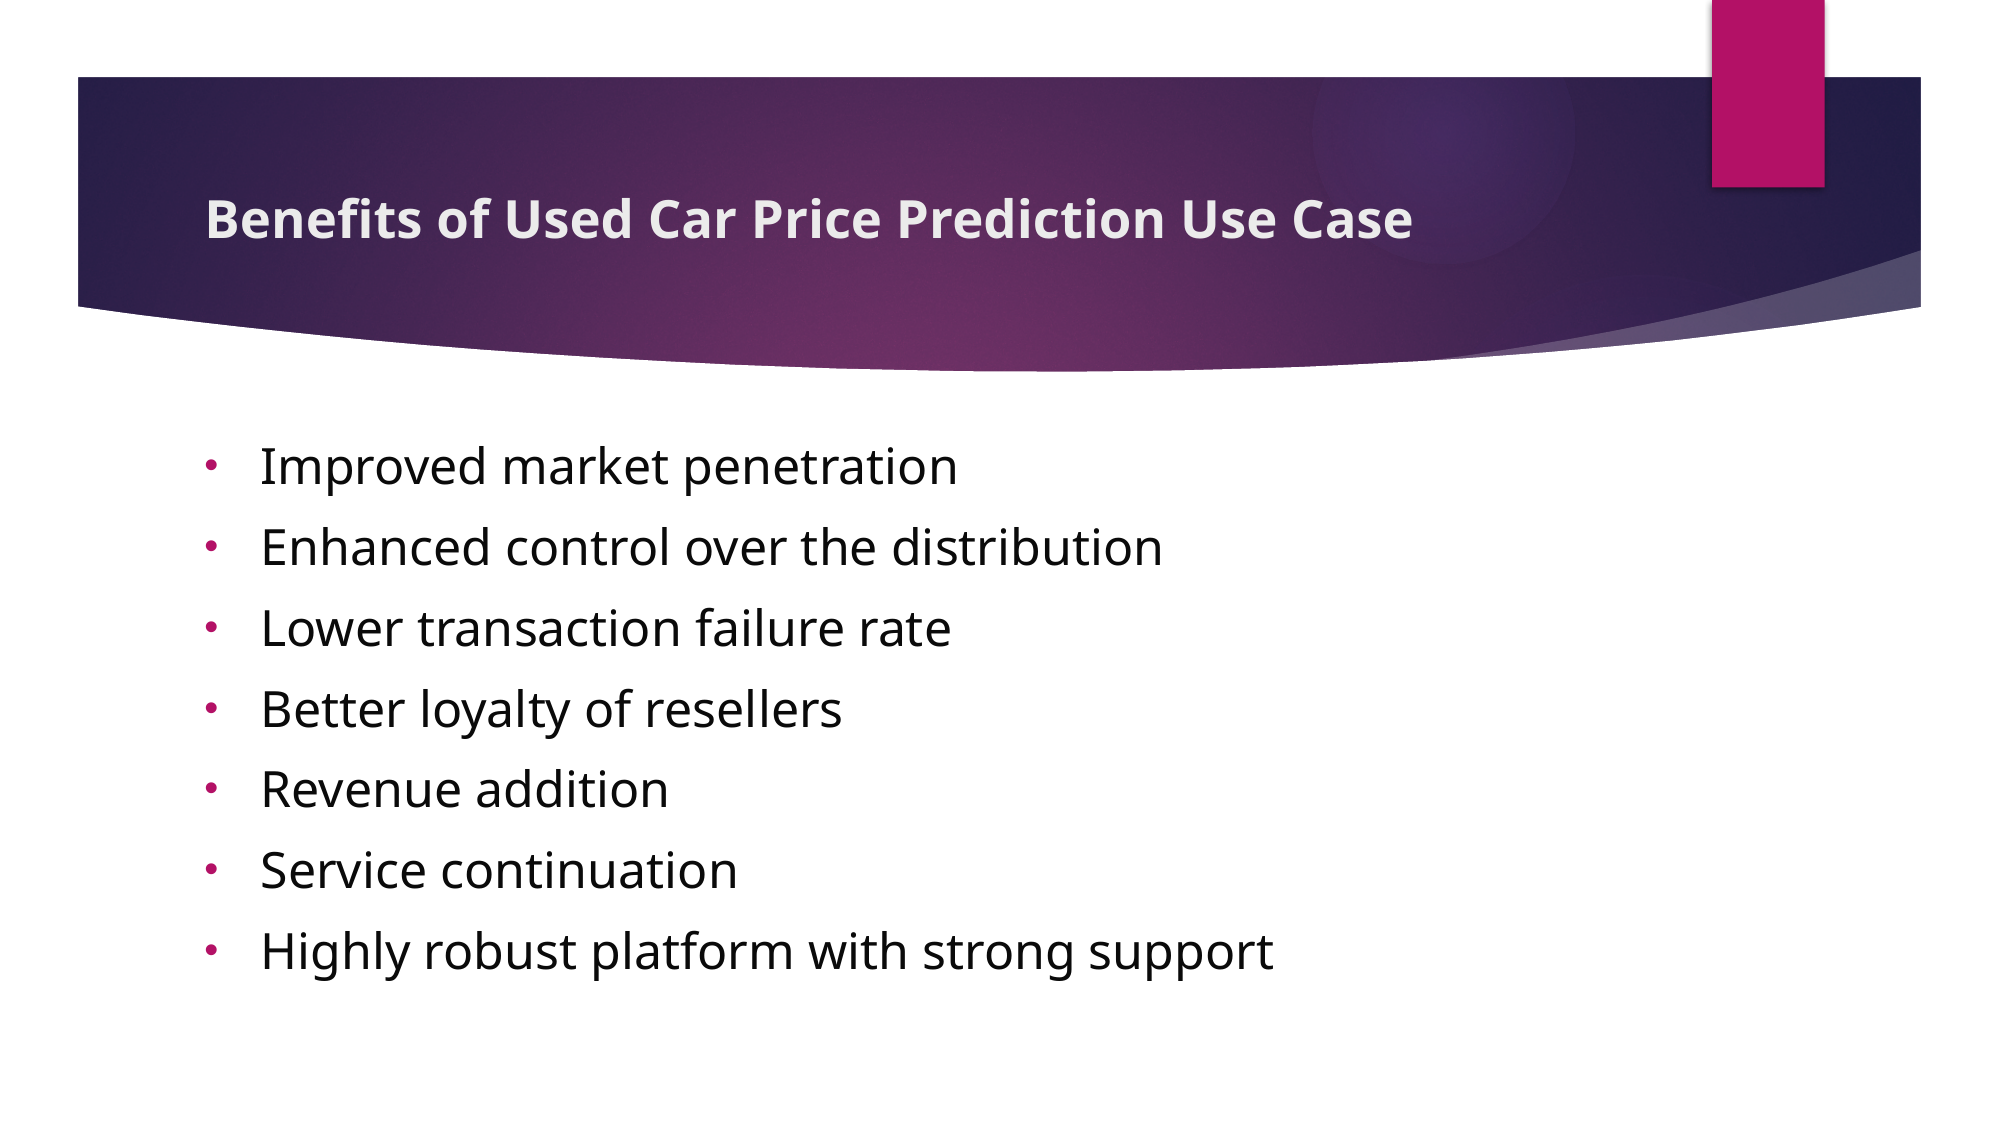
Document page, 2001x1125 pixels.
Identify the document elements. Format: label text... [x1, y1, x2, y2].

list Improved market penetration Enhanced control over the distribution Lower transaction failure rate Better loyalty of resellers Revenue addition Service continuation Highly robust platform with strong support [189, 427, 1638, 988]
title Benefits of Used Car Price Prediction Use Case [189, 159, 1627, 276]
